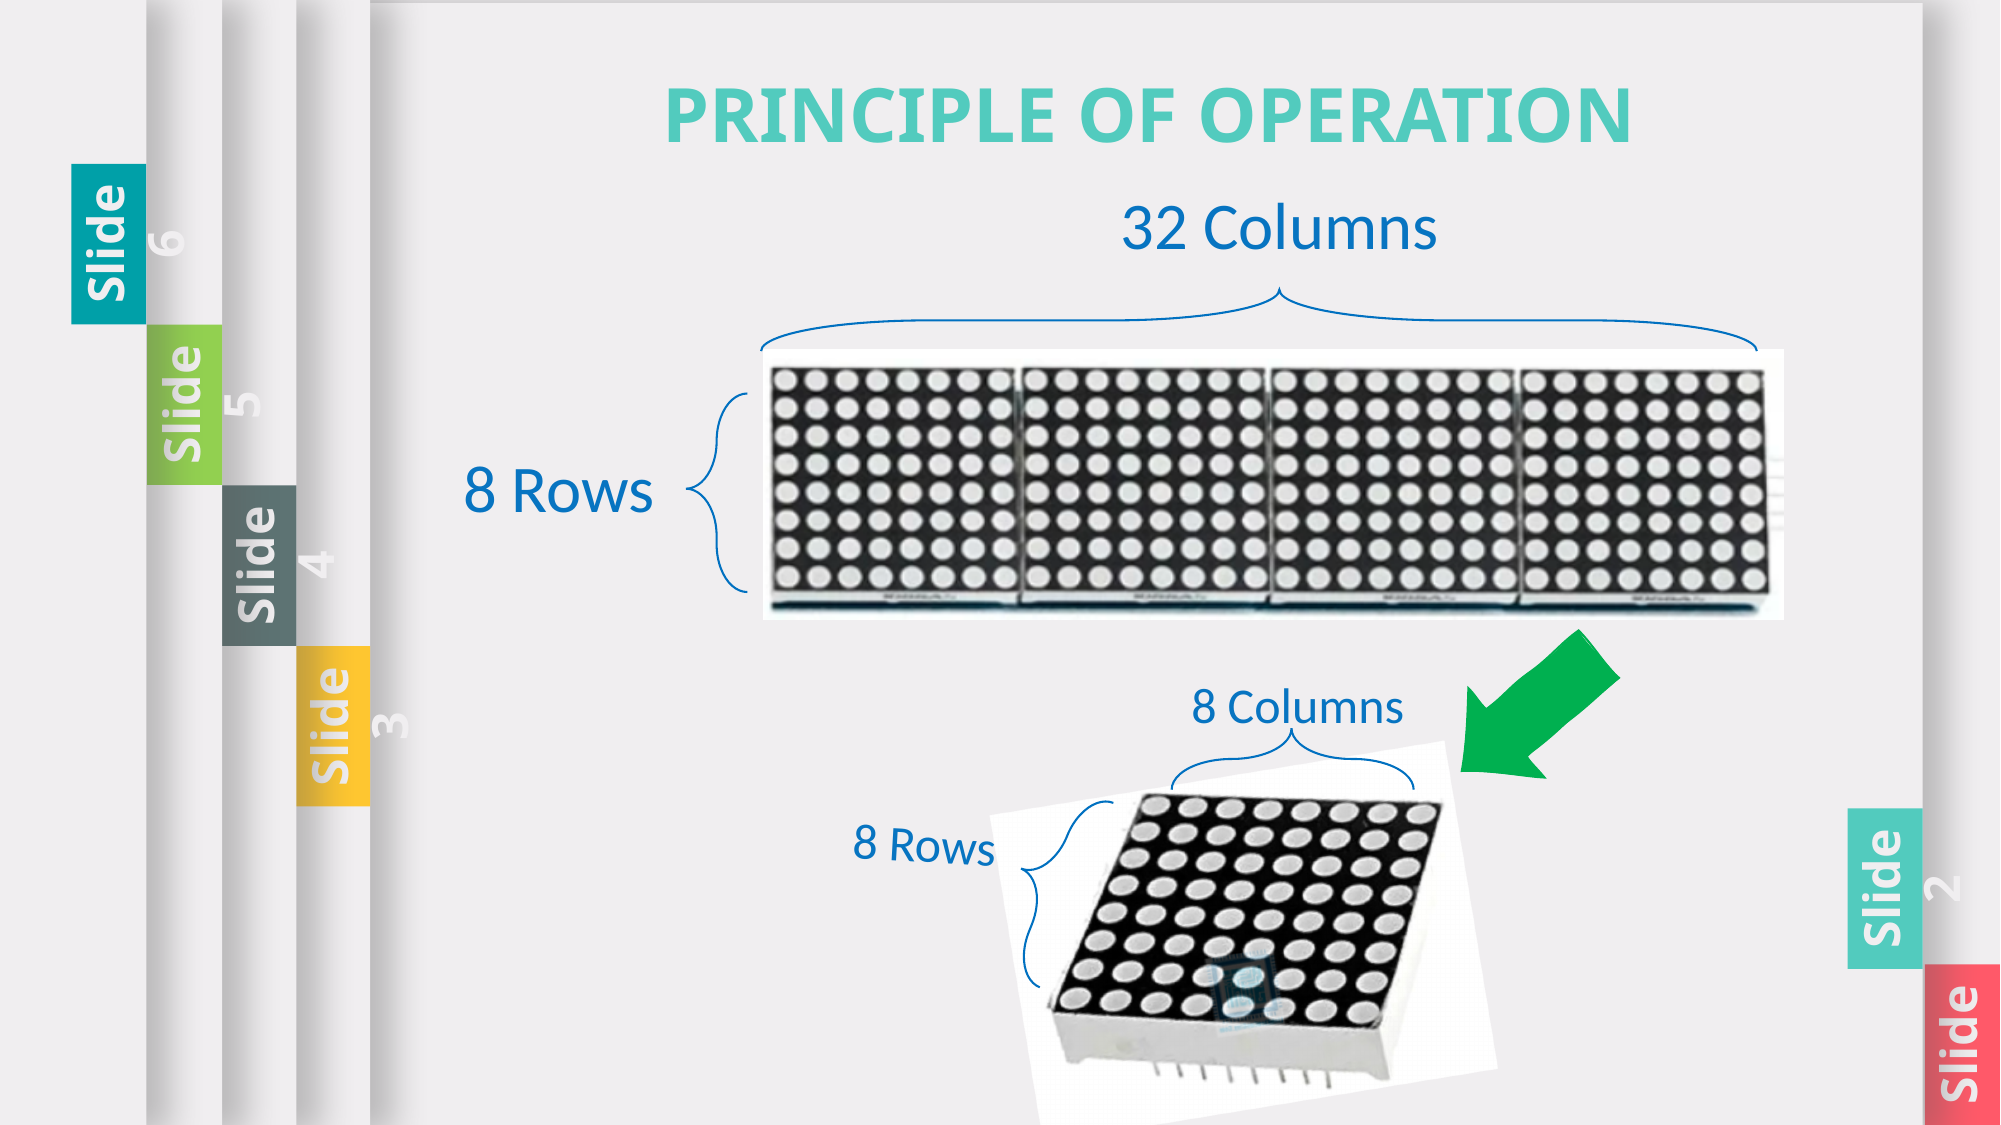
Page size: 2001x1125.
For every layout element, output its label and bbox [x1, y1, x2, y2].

picture [763, 349, 1784, 621]
picture [1013, 775, 1475, 1108]
text_box [297, 0, 371, 1125]
text_box [371, 0, 2000, 1125]
text_box [0, 0, 147, 1125]
text_box [371, 3, 1923, 1125]
text_box [147, 0, 223, 1125]
text_box [223, 0, 297, 1125]
